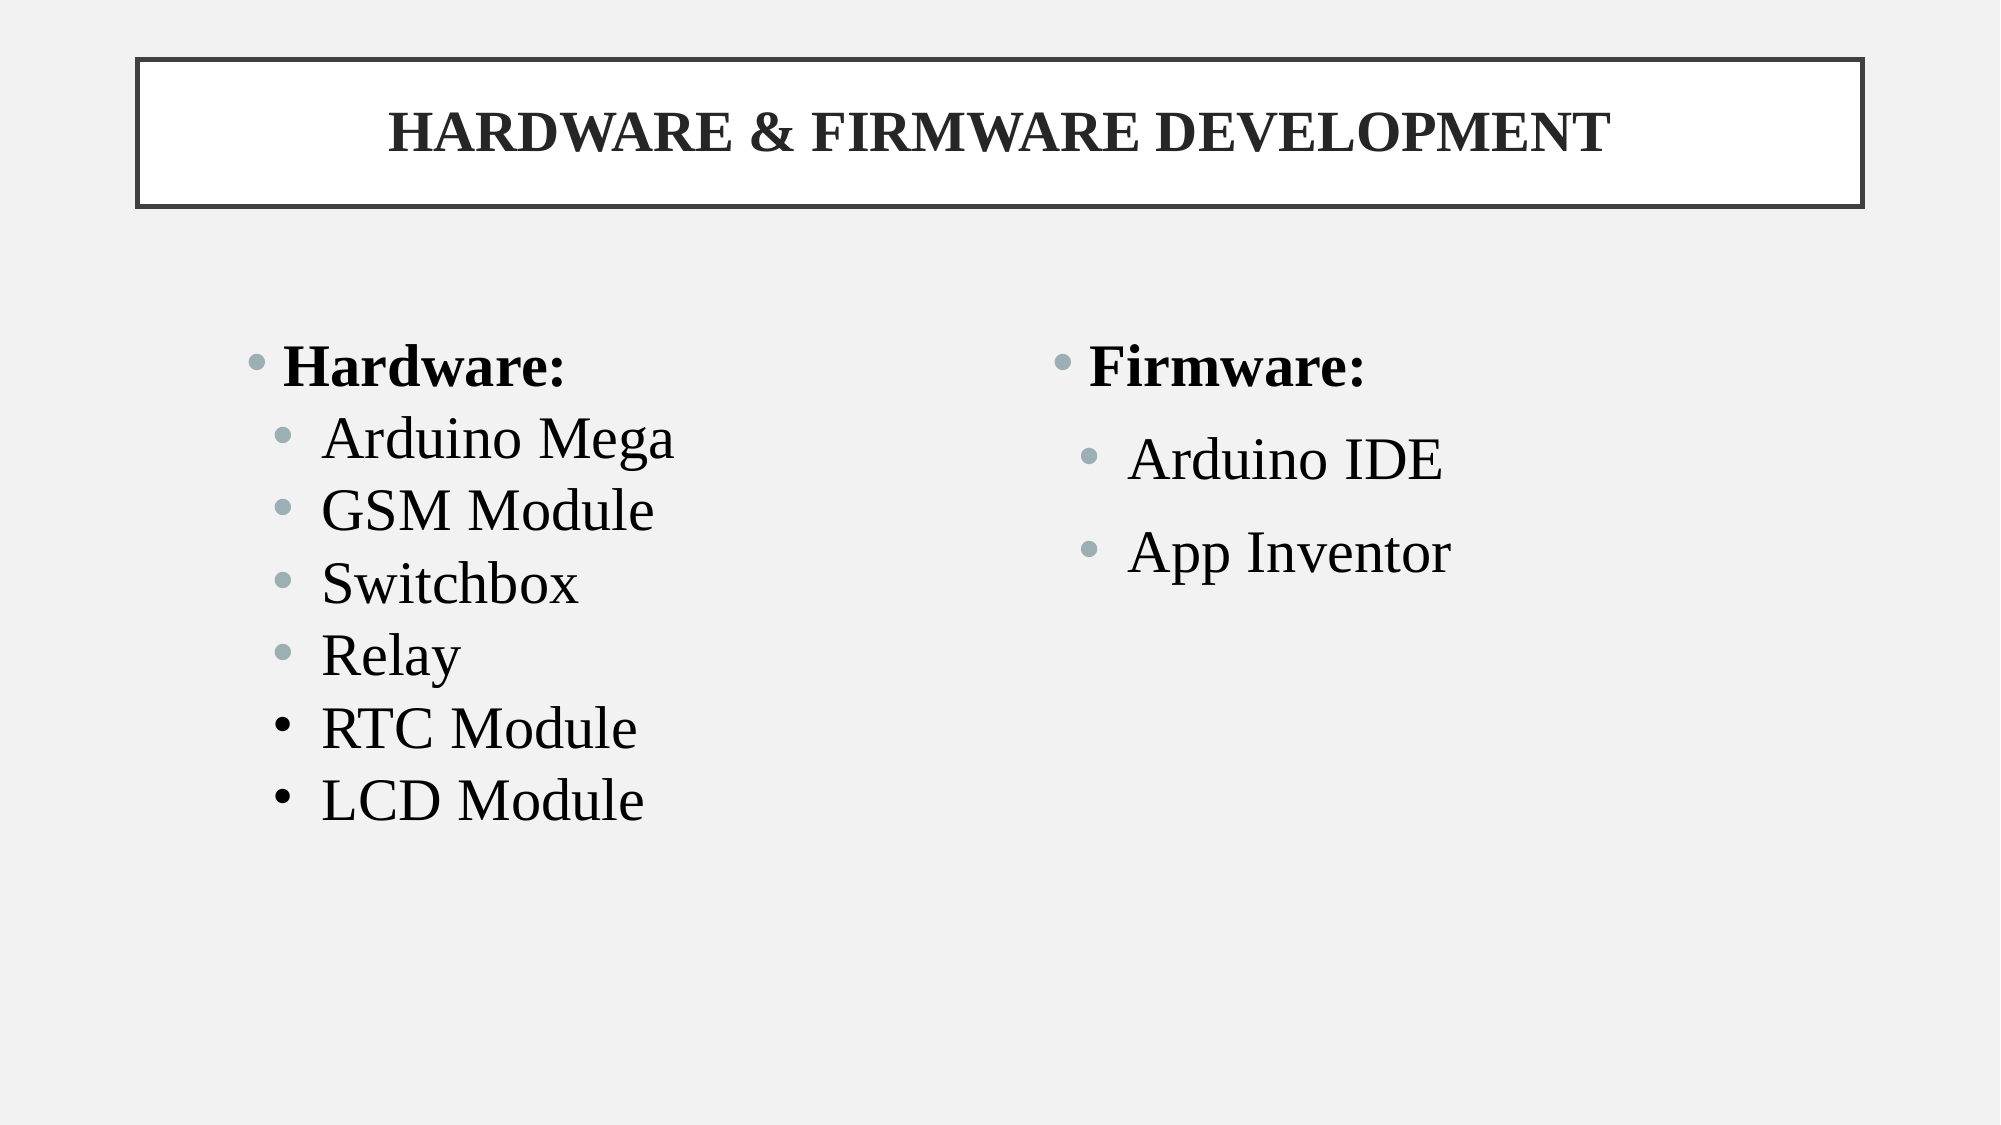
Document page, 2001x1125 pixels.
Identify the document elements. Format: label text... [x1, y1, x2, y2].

list Firmware: Arduino IDE App Inventor [1037, 318, 1769, 933]
title HARDWARE & FIRMWARE DEVELOPMENT [135, 57, 1865, 209]
list Hardware: Arduino Mega GSM Module Switchbox Relay RTC Module LCD Module [231, 318, 963, 933]
